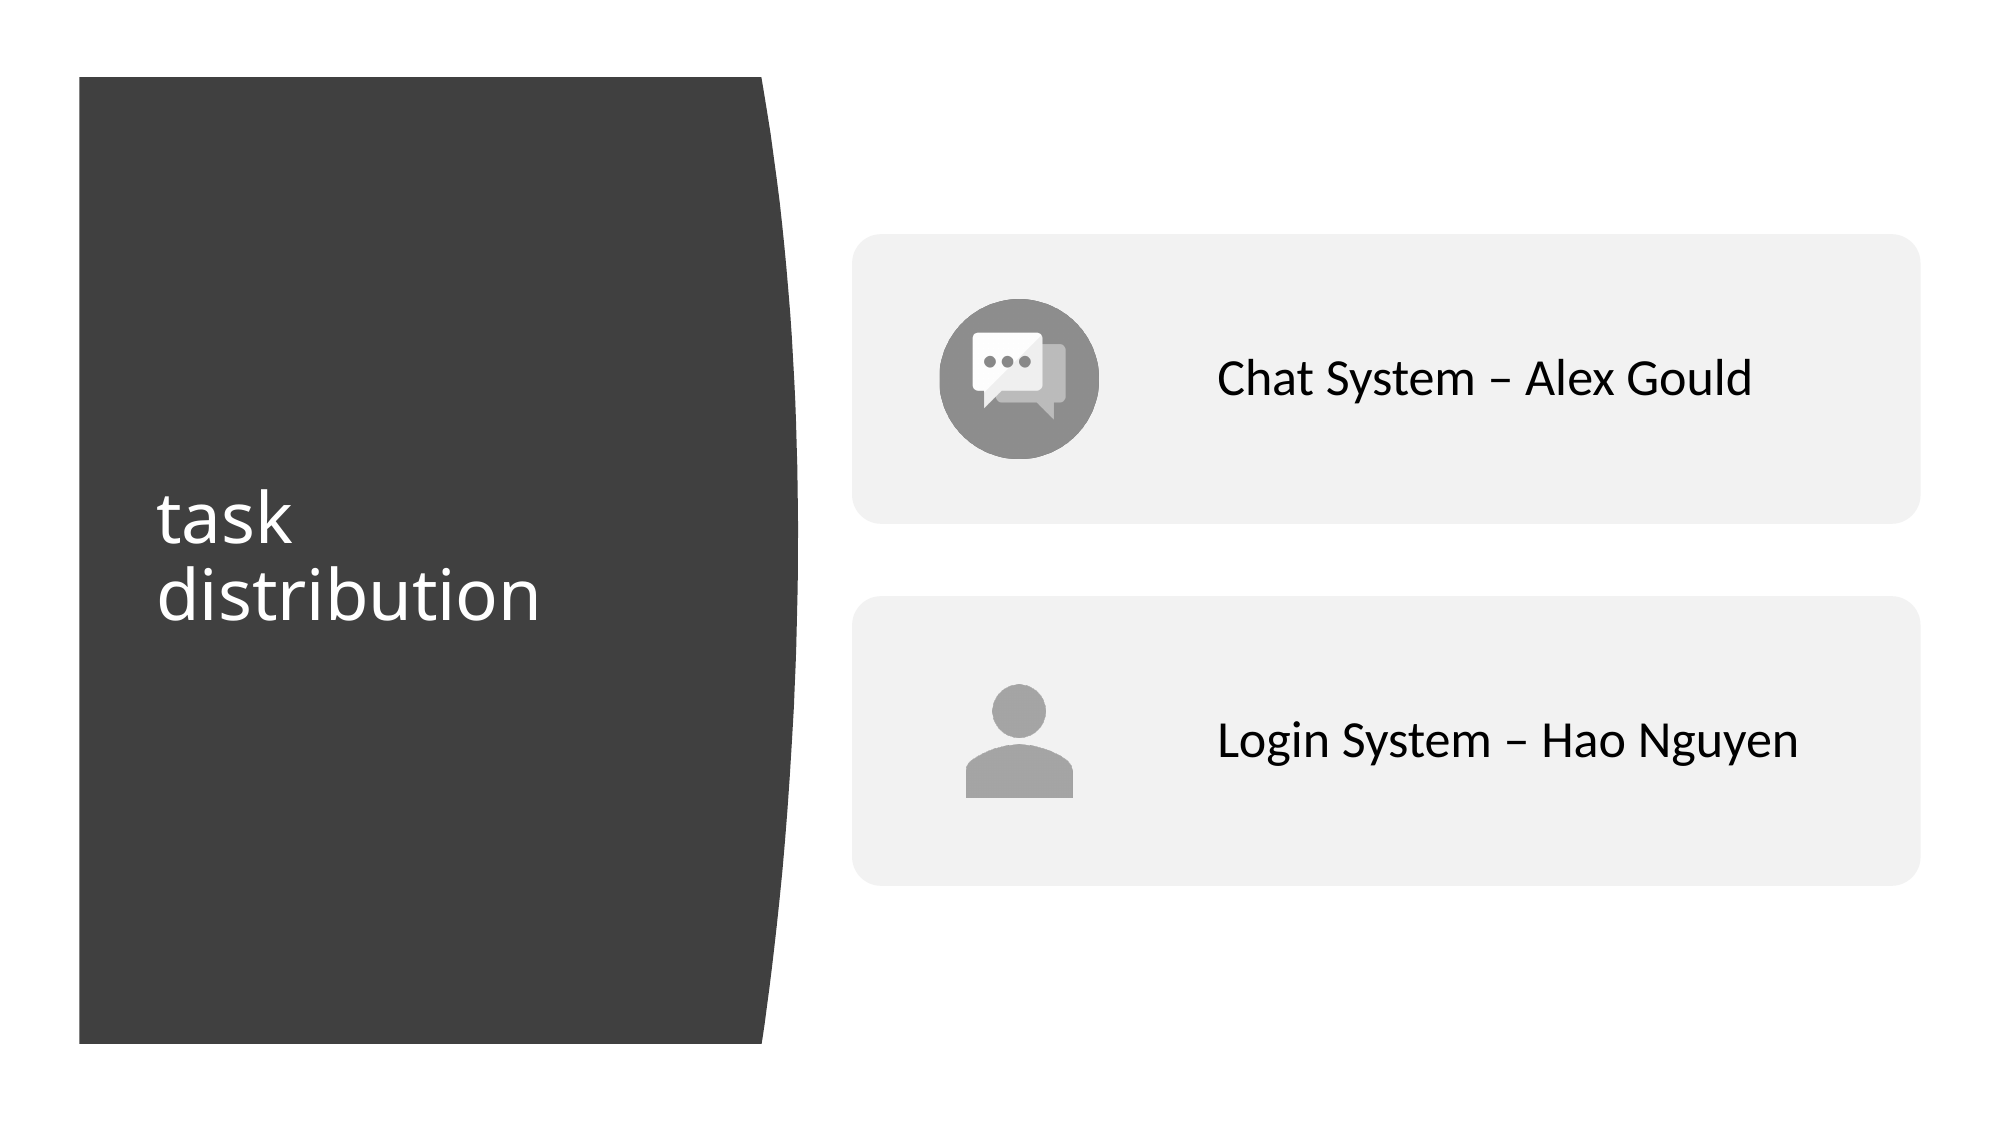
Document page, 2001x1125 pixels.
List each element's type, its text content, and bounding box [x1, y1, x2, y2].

title task distribution [141, 166, 702, 953]
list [852, 77, 1921, 1043]
text_box [78, 76, 800, 1045]
